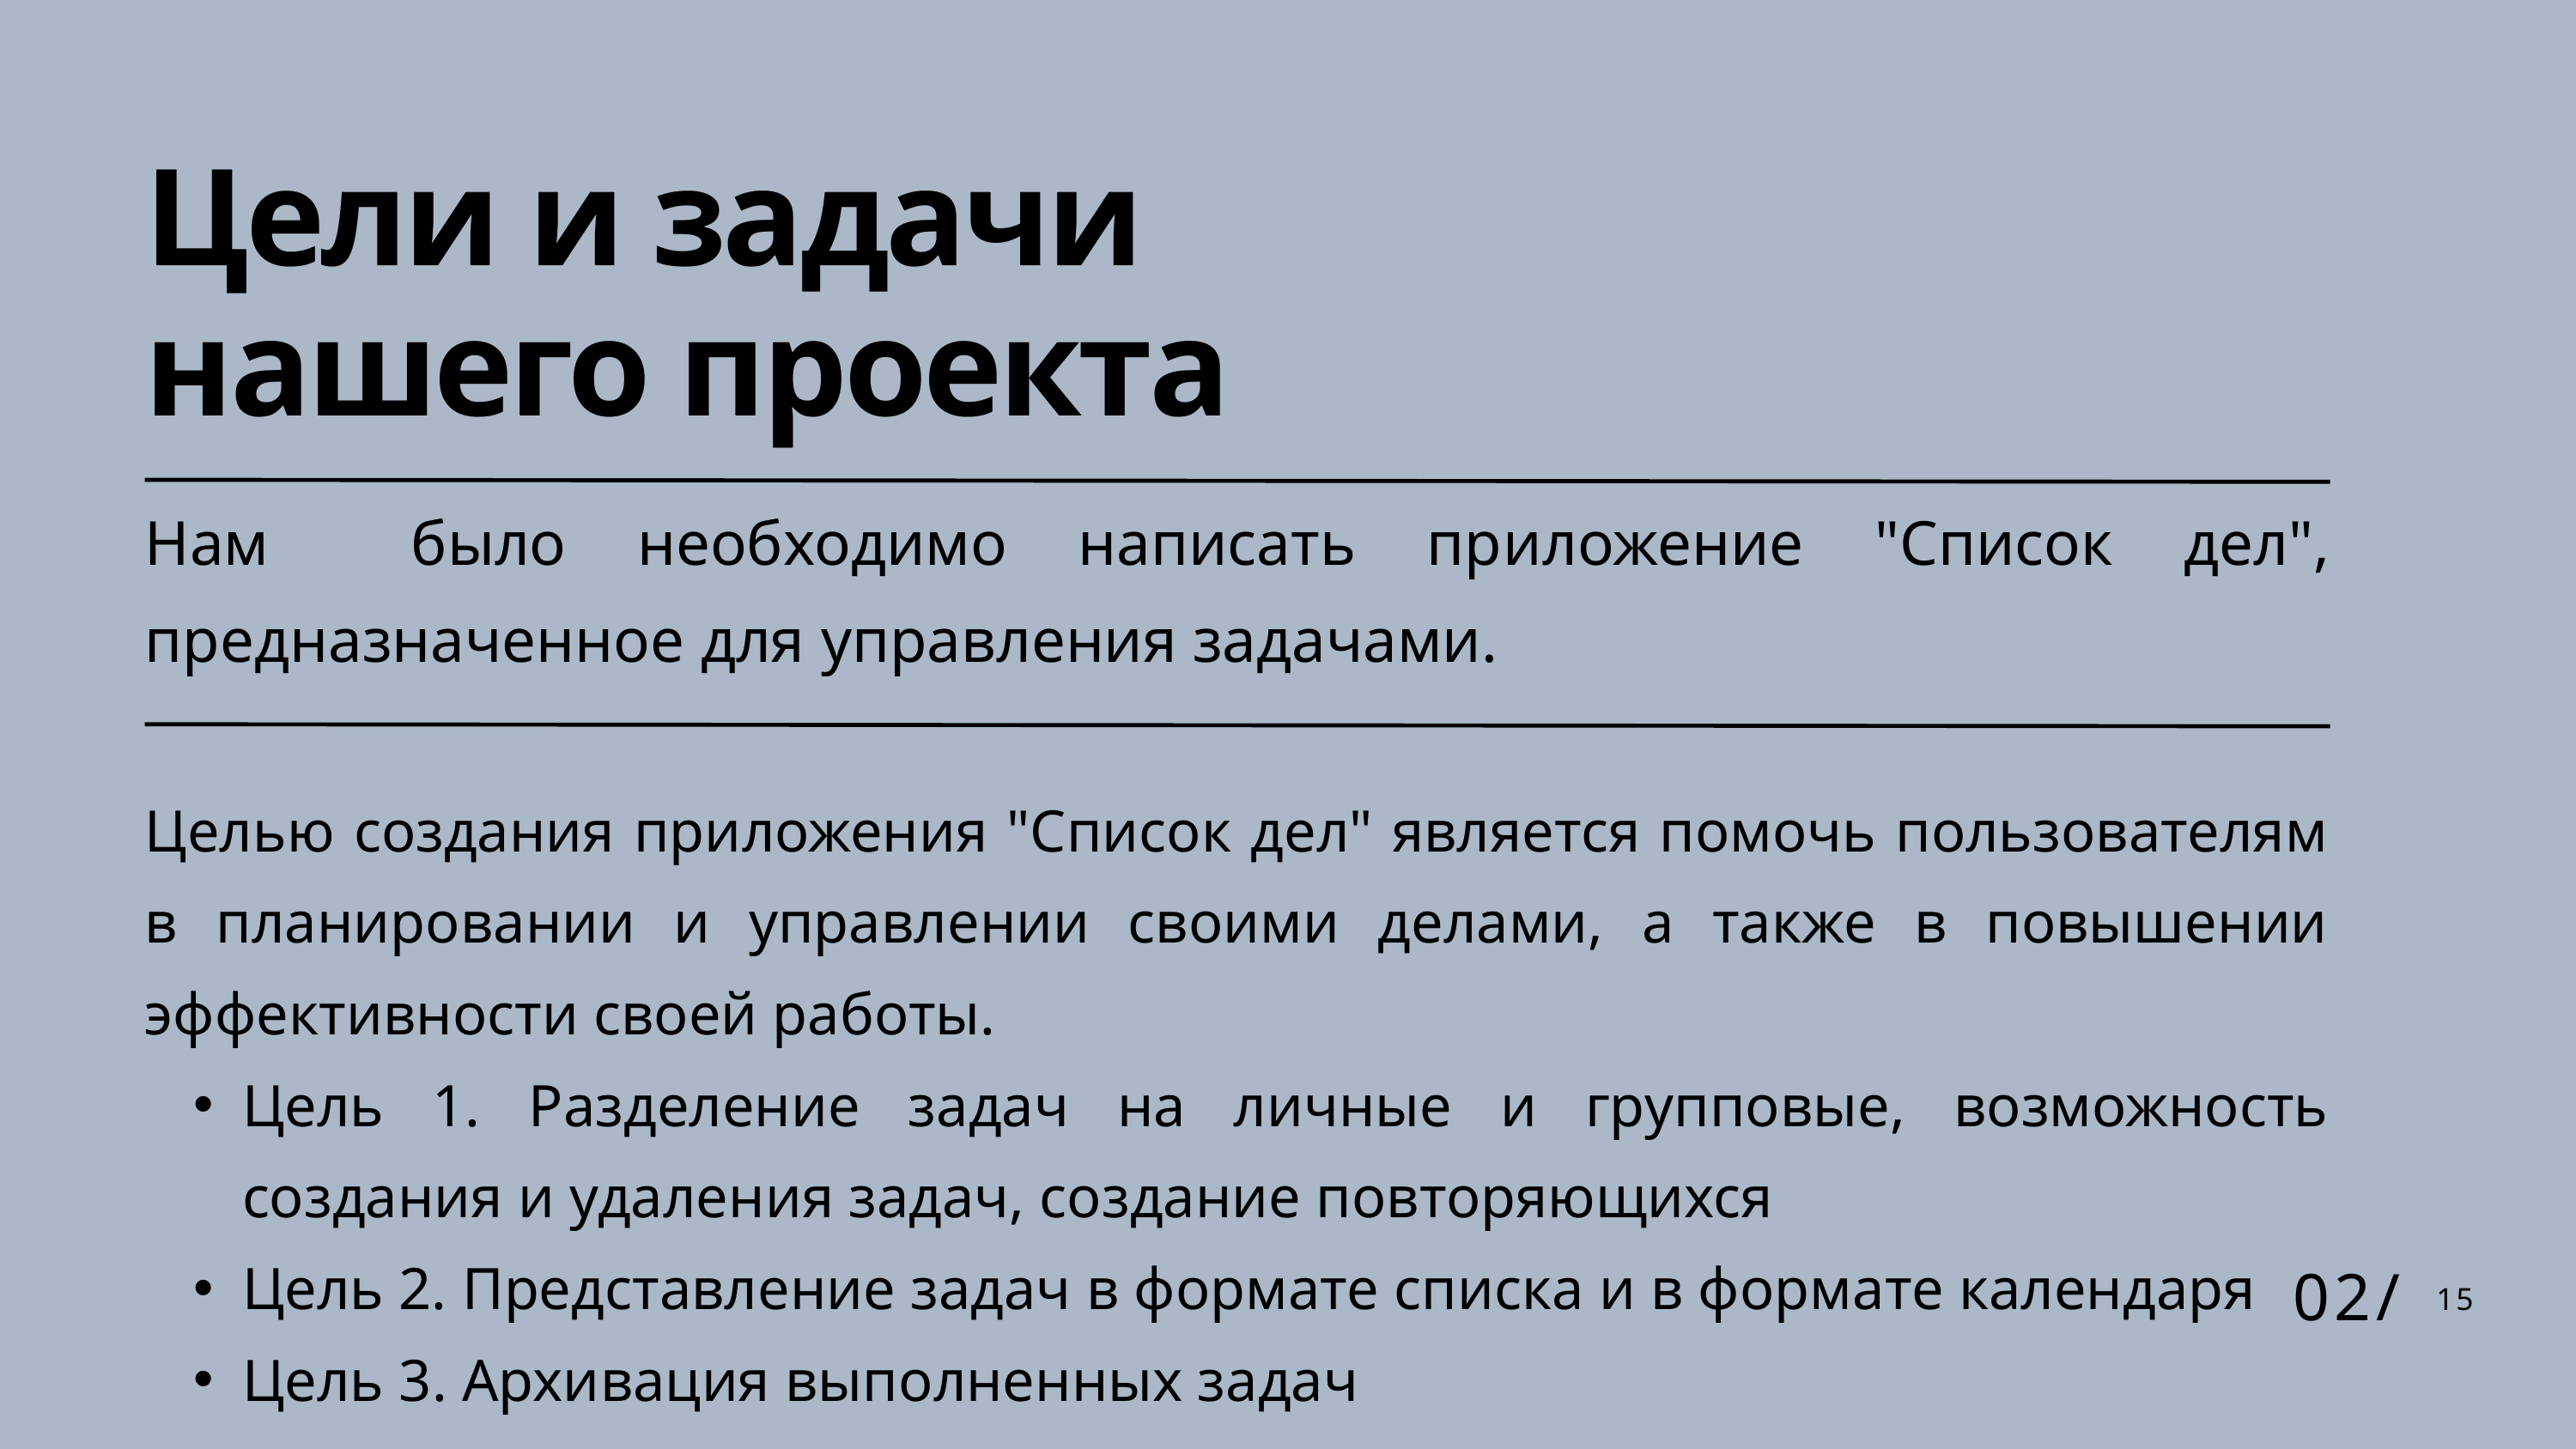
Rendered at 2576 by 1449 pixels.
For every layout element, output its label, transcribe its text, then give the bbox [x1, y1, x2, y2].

text_box Нам было необходимо написать приложение "Список дел", предназначенное для управления задачами. Целью создания приложения "Список дел" является помочь пользователям в планировании и управлении своими делами, а также в повышении эффективности своей работы. Цель 1. Разделение задач на личные и групповые, возможность создания и удаления задач, создание повторяющихся Цель 2. Представление задач в формате списка и в формате календаря Цель 3. Архивация выполненных задач [144, 479, 2330, 1449]
text_box 15 [2377, 1285, 2474, 1317]
text_box Цели и задачи нашего проекта [144, 142, 1511, 443]
text_box 02/ [2293, 1269, 2462, 1334]
